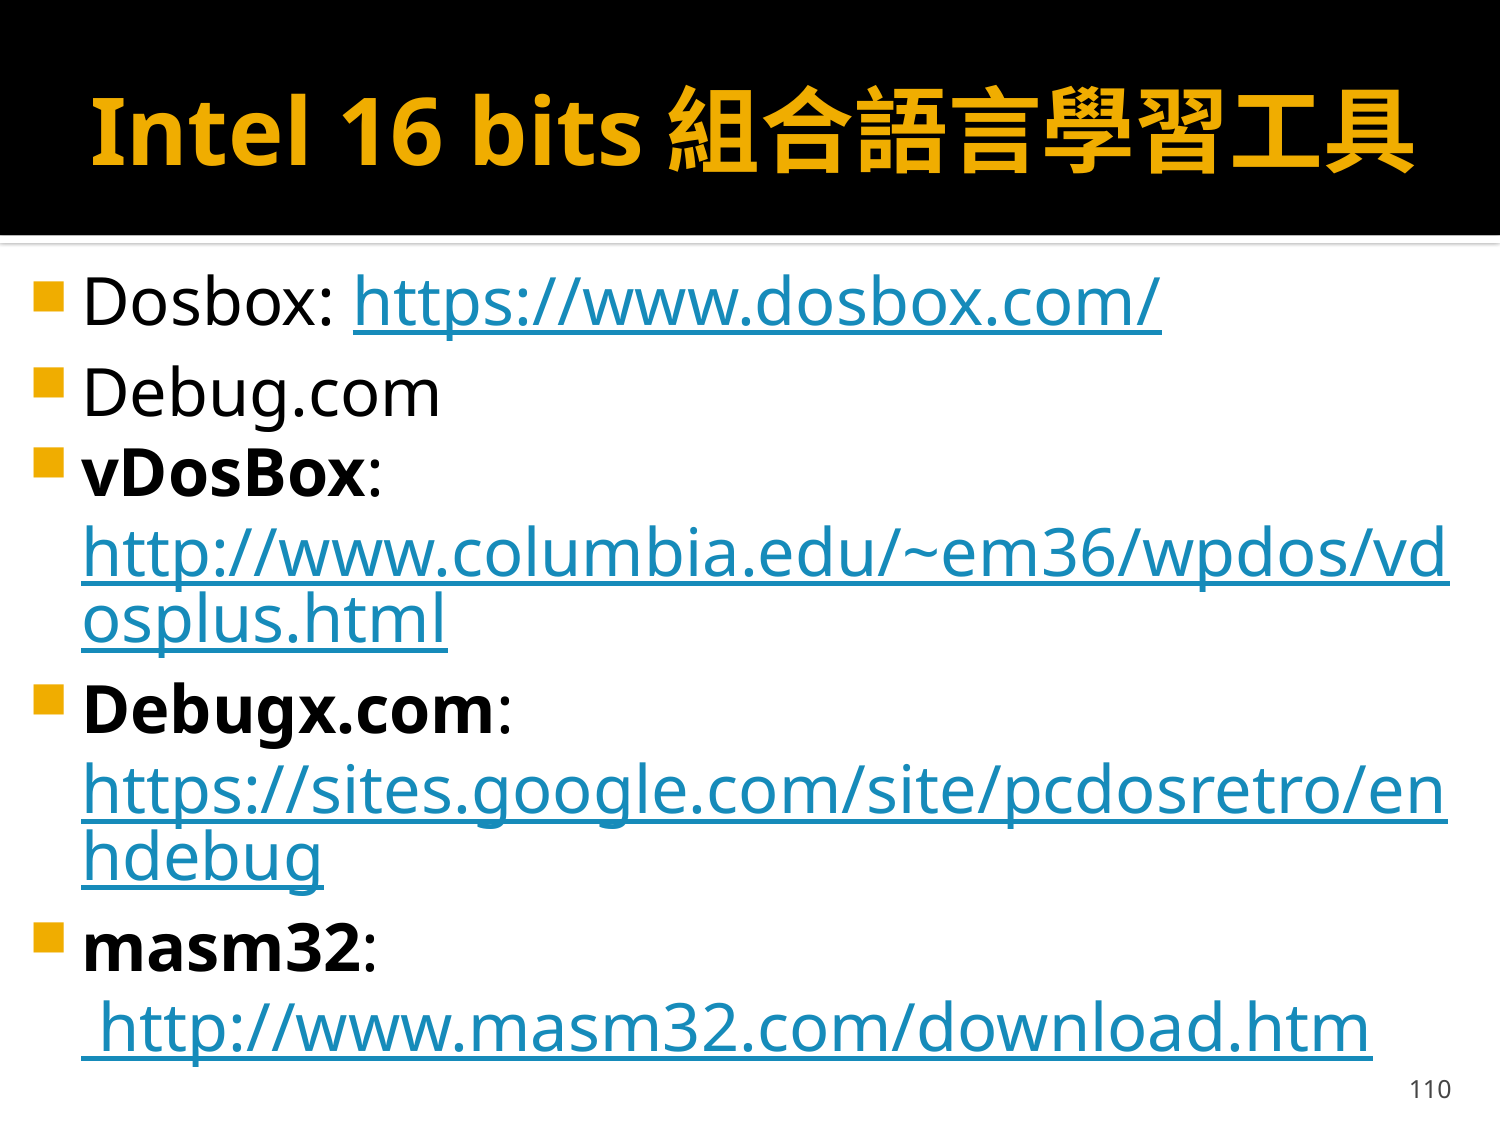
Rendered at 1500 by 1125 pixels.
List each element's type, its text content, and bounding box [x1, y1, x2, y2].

list Dosbox: https://www.dosbox.com/ Debug.com vDosBox: http://www.columbia.edu/~em36/wpdos/vdosplus.html Debugx.com: https://sites.google.com/site/pcdosretro/enhdebug masm32: http://www.masm32.com/download.htm [0, 243, 1500, 1125]
slide_number 110 [1345, 1062, 1467, 1108]
title Intel 16 bits組合語言學習工具 [75, 25, 1425, 231]
